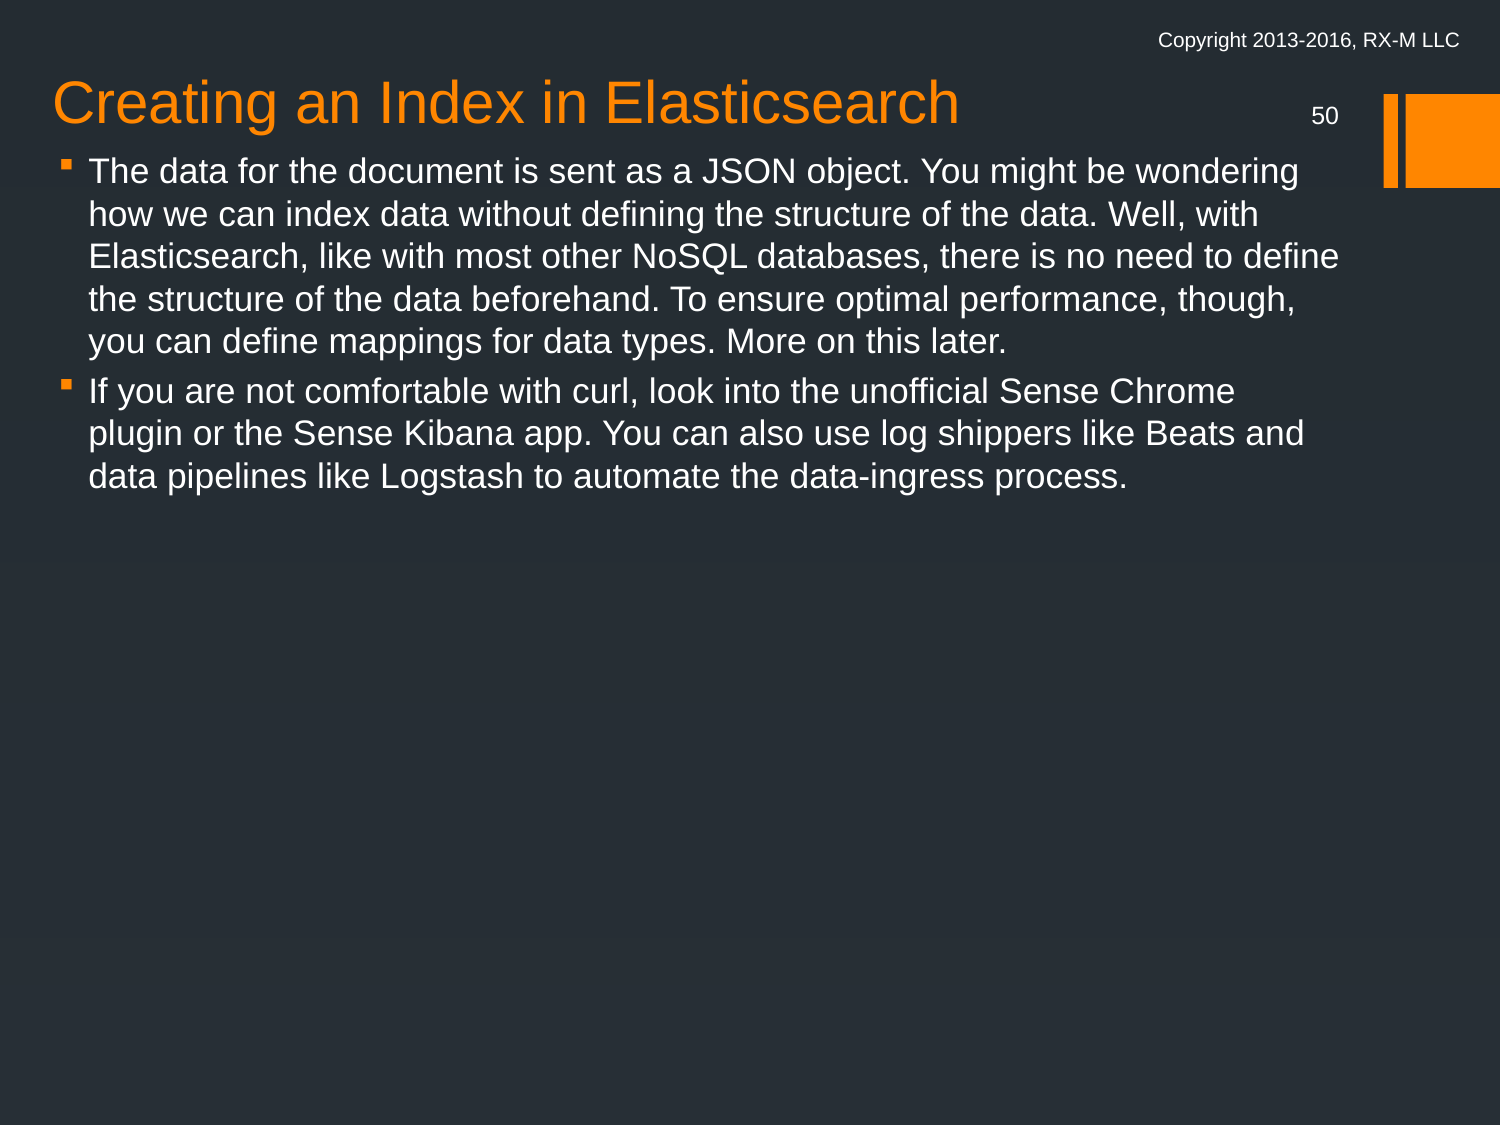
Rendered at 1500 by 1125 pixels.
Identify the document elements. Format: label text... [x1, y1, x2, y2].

title Creating an Index in Elasticsearch [37, 10, 1125, 140]
footer Copyright 2013-2016, RX-M LLC [1106, 26, 1475, 76]
slide_number 50 [1199, 90, 1355, 140]
list The data for the document is sent as a JSON object. You might be wondering how we can index data without defining the structure of the data. Well, with Elasticsearch, like with most other NoSQL databases, there is no need to define the structure of the data beforehand. To ensure optimal performance, though, you can define mappings for data types. More on this later. If you are not comfortable with curl, look into the unofficial Sense Chrome plugin or the Sense Kibana app. You can also use log shippers like Beats and data pipelines like Logstash to automate the data-ingress process. [35, 140, 1374, 509]
